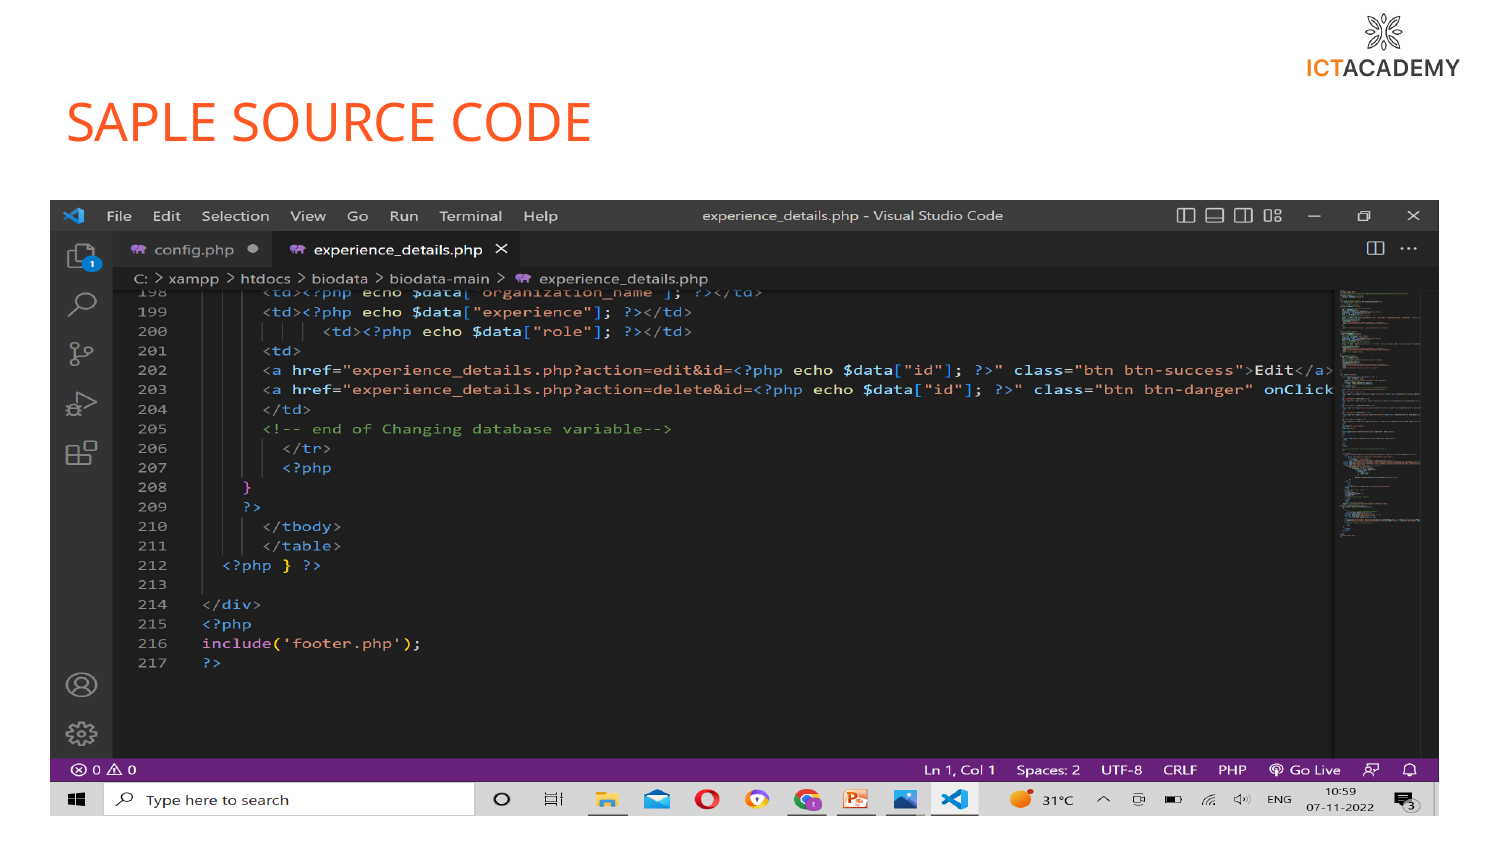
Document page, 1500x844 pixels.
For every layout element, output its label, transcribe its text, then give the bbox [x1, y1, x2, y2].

picture [50, 200, 1439, 816]
title SAPLE SOURCE CODE [51, 72, 1449, 167]
picture [1273, 5, 1494, 84]
